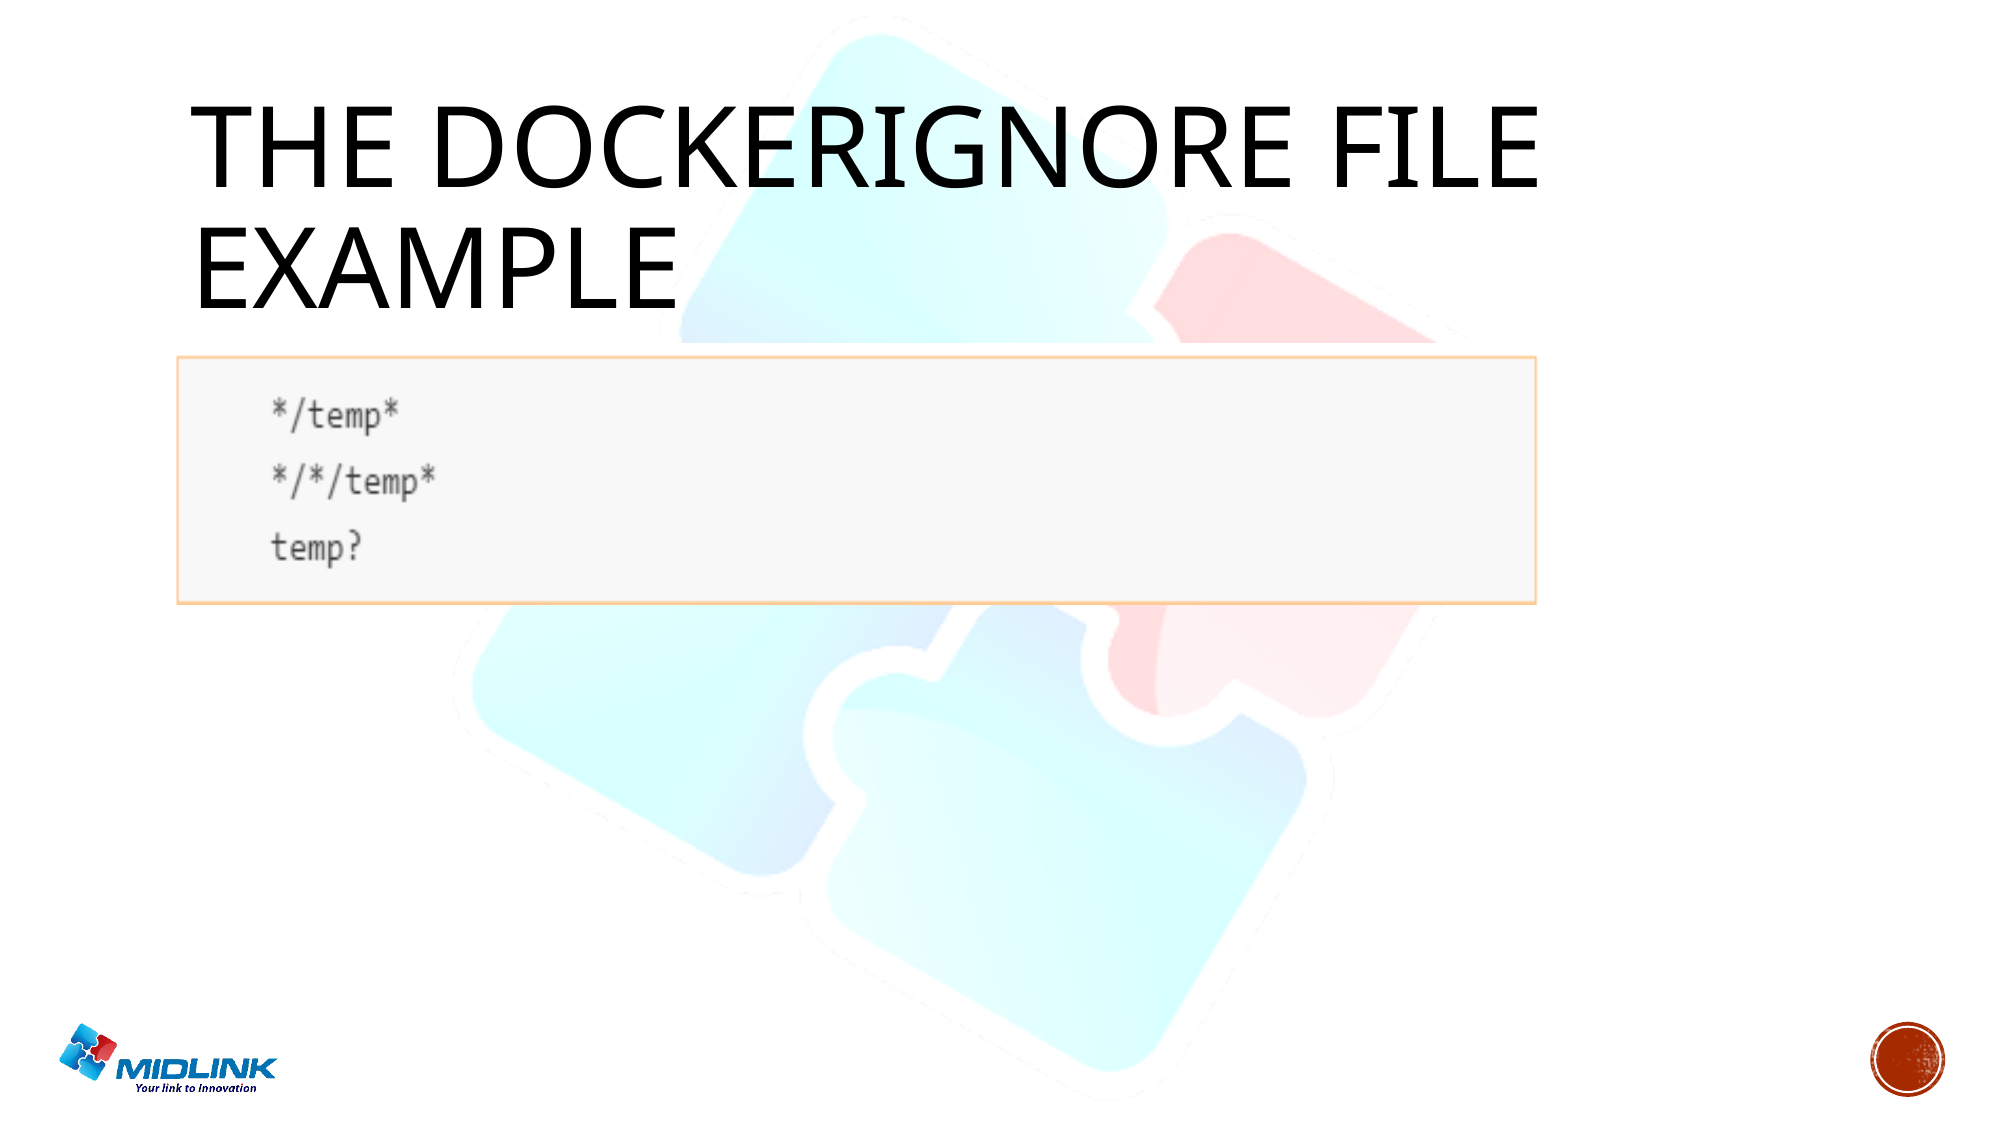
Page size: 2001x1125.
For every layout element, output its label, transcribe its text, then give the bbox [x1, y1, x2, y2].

title The dockerignore file example [175, 79, 1826, 344]
picture [49, 1017, 287, 1096]
picture [175, 343, 1550, 605]
